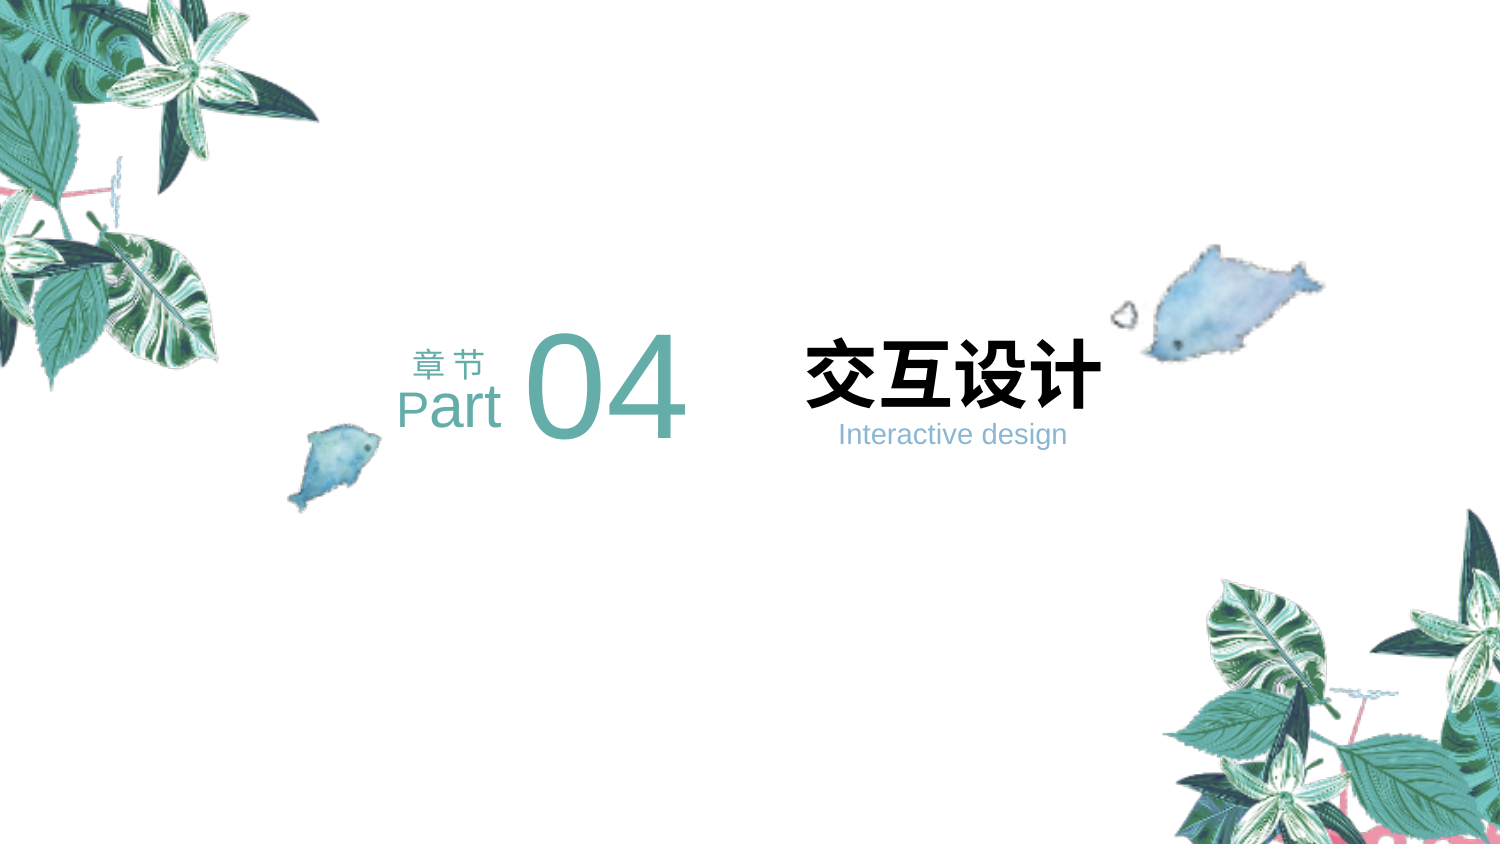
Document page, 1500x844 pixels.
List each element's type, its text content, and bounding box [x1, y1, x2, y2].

text_box Part [395, 364, 503, 440]
text_box 交互设计 Interactive design [738, 338, 1169, 451]
picture [0, 0, 444, 528]
text_box 04 [523, 288, 691, 470]
text_box 章 节 [411, 344, 487, 385]
picture [1033, 382, 1500, 844]
picture [1074, 165, 1349, 439]
